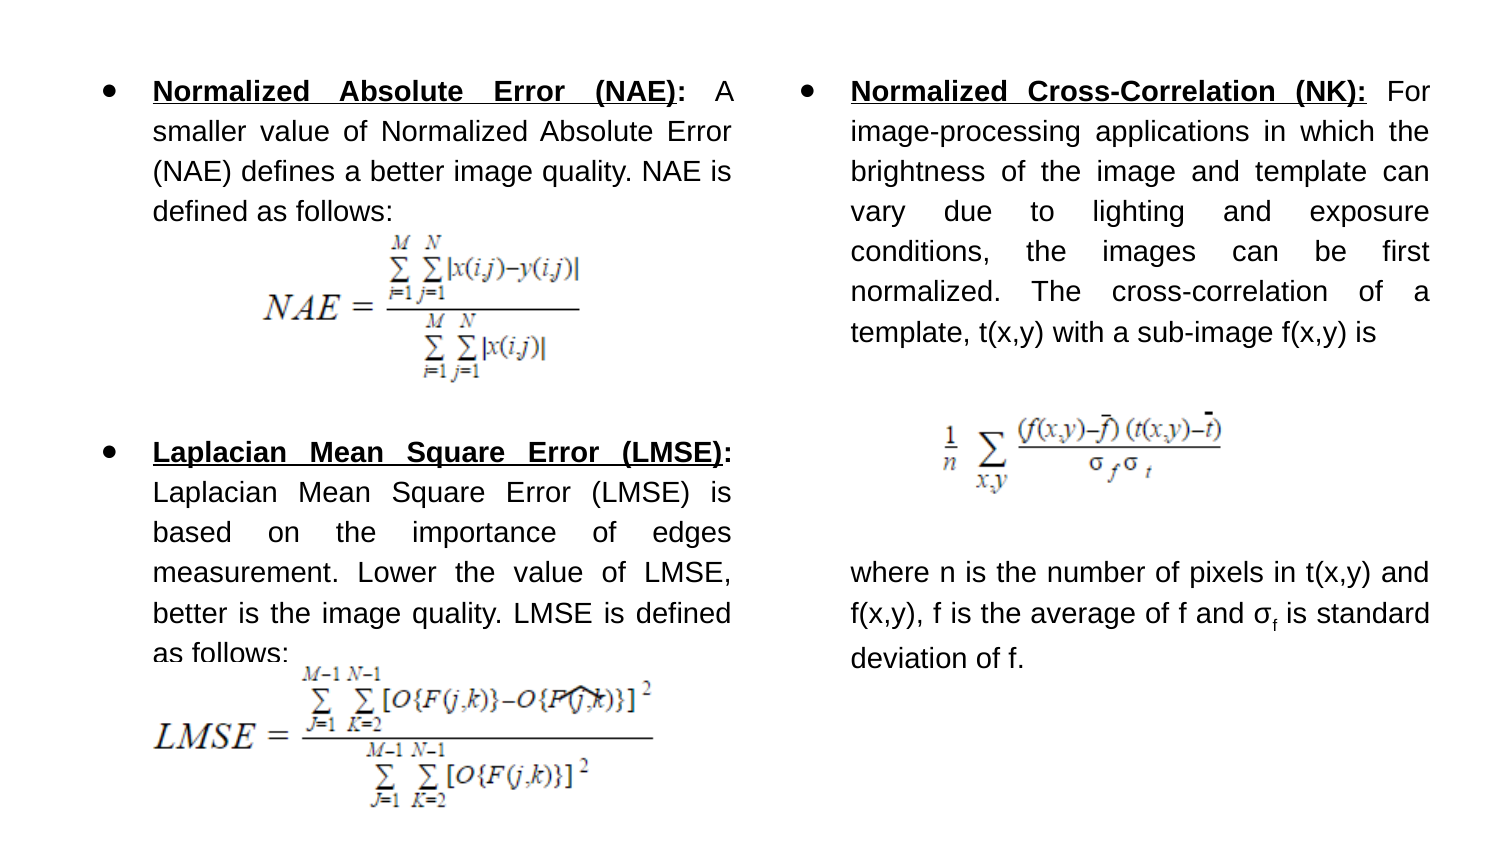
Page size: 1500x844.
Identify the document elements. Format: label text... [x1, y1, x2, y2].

text_box Normalized Absolute Error (NAE): A smaller value of Normalized Absolute Error (NAE) defines a better image quality. NAE is defined as follows: Laplacian Mean Square Error (LMSE): Laplacian Mean Square Error (LMSE) is based on the importance of edges measurement. Lower the value of LMSE, better is the image quality. LMSE is defined as follows: [62, 51, 748, 796]
picture [141, 662, 669, 831]
picture [928, 403, 1250, 505]
picture [213, 226, 597, 393]
text_box Normalized Cross-Correlation (NK): For image-processing applications in which the brightness of the image and template can vary due to lighting and exposure conditions, the images can be first normalized. The cross-correlation of a template, t(x,y) with a sub-image f(x,y) is where n is the number of pixels in t(x,y) and f(x,y), f is the average of f and σf is standard deviation of f. [760, 51, 1446, 796]
